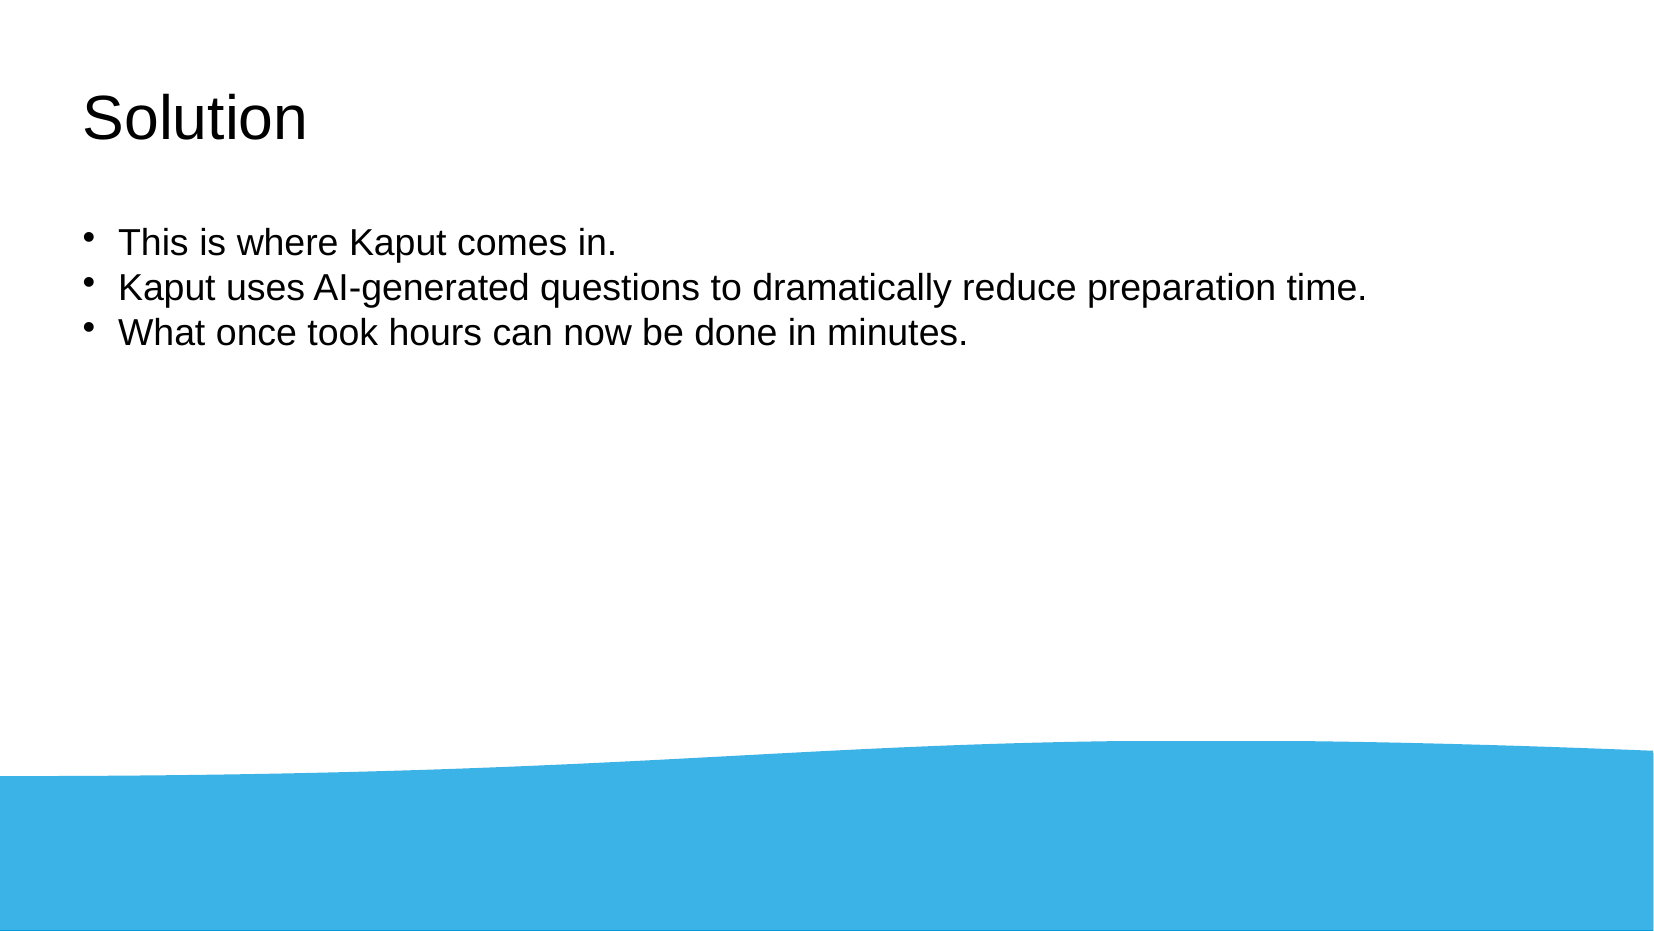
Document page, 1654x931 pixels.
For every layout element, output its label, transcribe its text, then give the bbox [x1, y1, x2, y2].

subtitle This is where Kaput comes in. Kaput uses AI-generated questions to dramatically reduce preparation time. What once took hours can now be done in minutes. [82, 217, 1571, 757]
title Solution [82, 37, 1571, 193]
